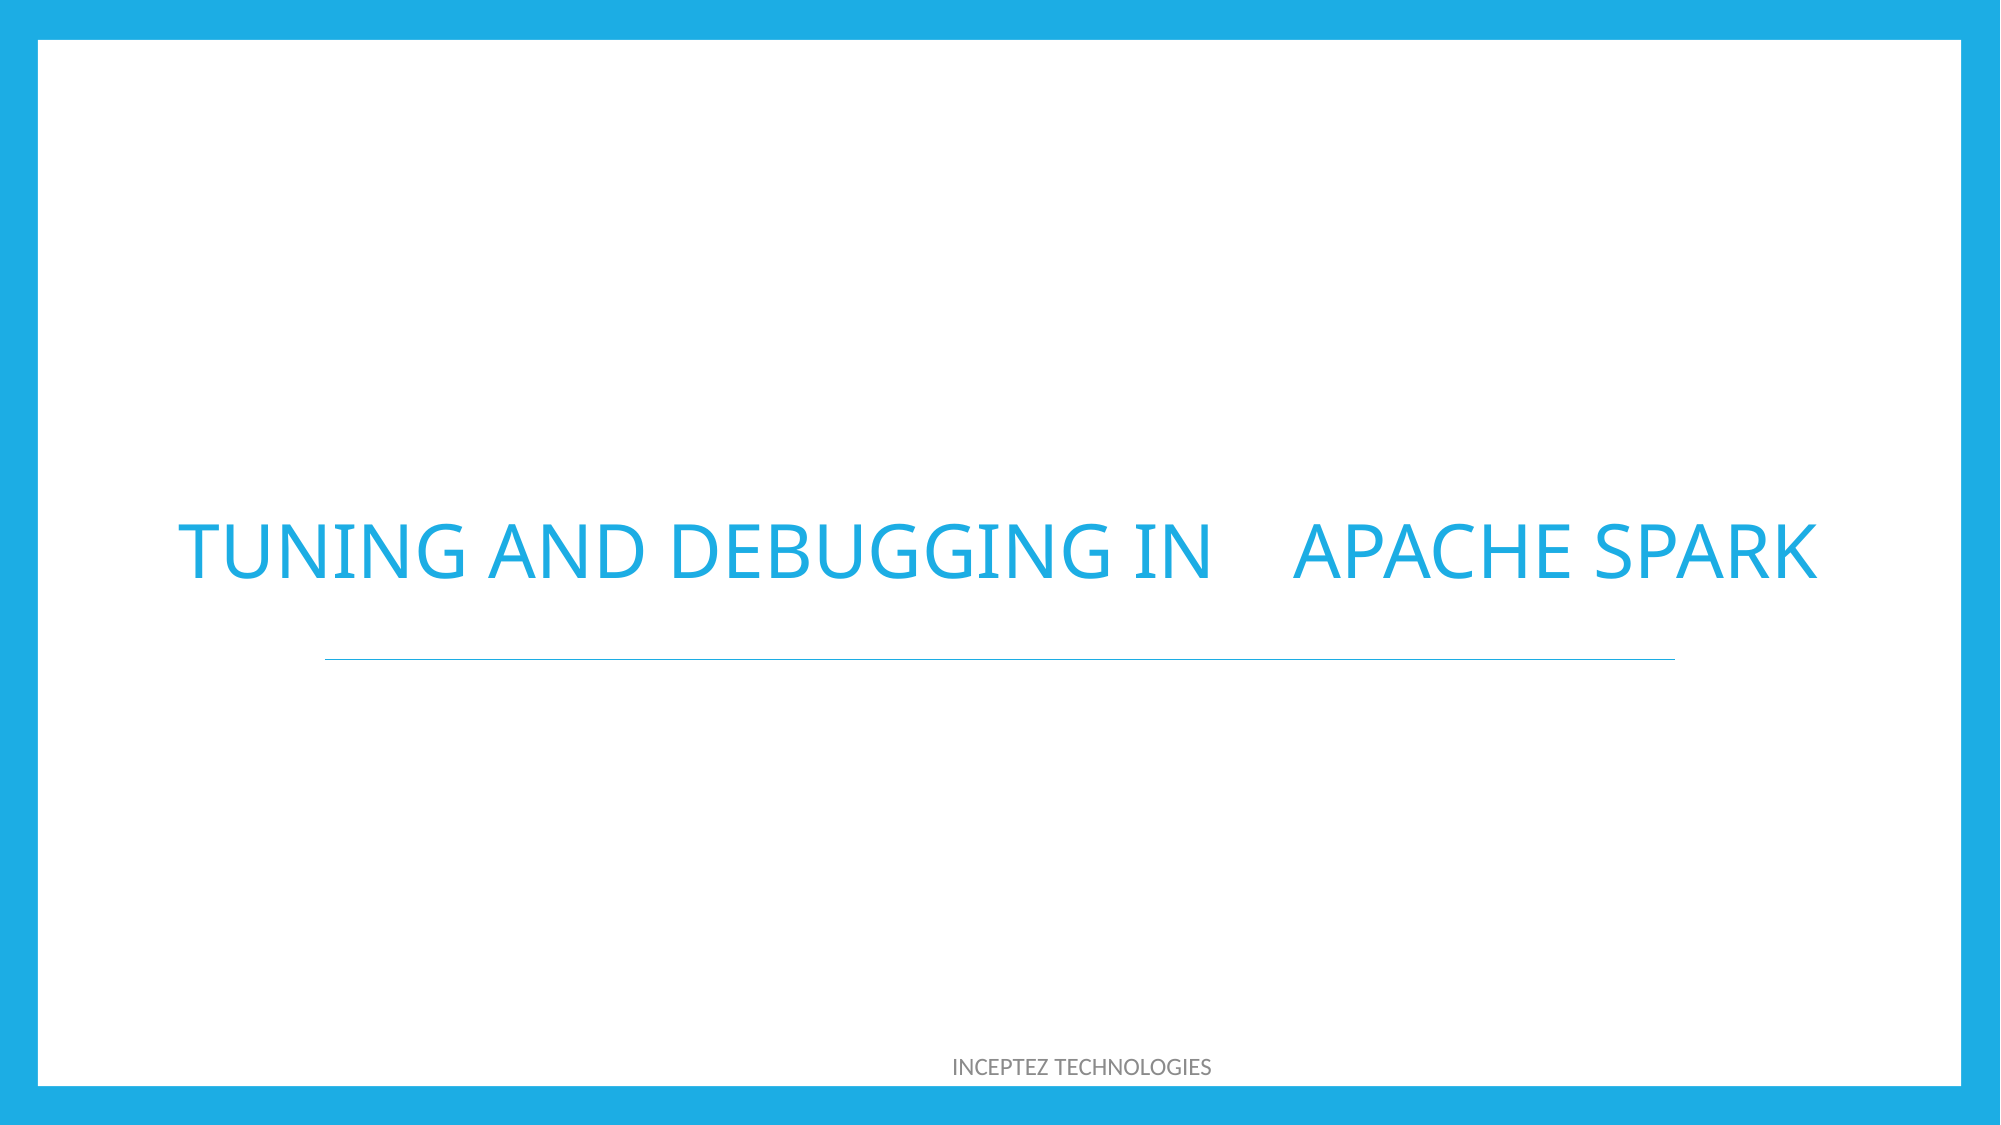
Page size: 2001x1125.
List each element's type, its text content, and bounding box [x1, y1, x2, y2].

title Tuning and Debugging in Apache Spark [136, 133, 1862, 602]
text_box INCEPTEZ TECHNOLOGIES [844, 1035, 1320, 1096]
